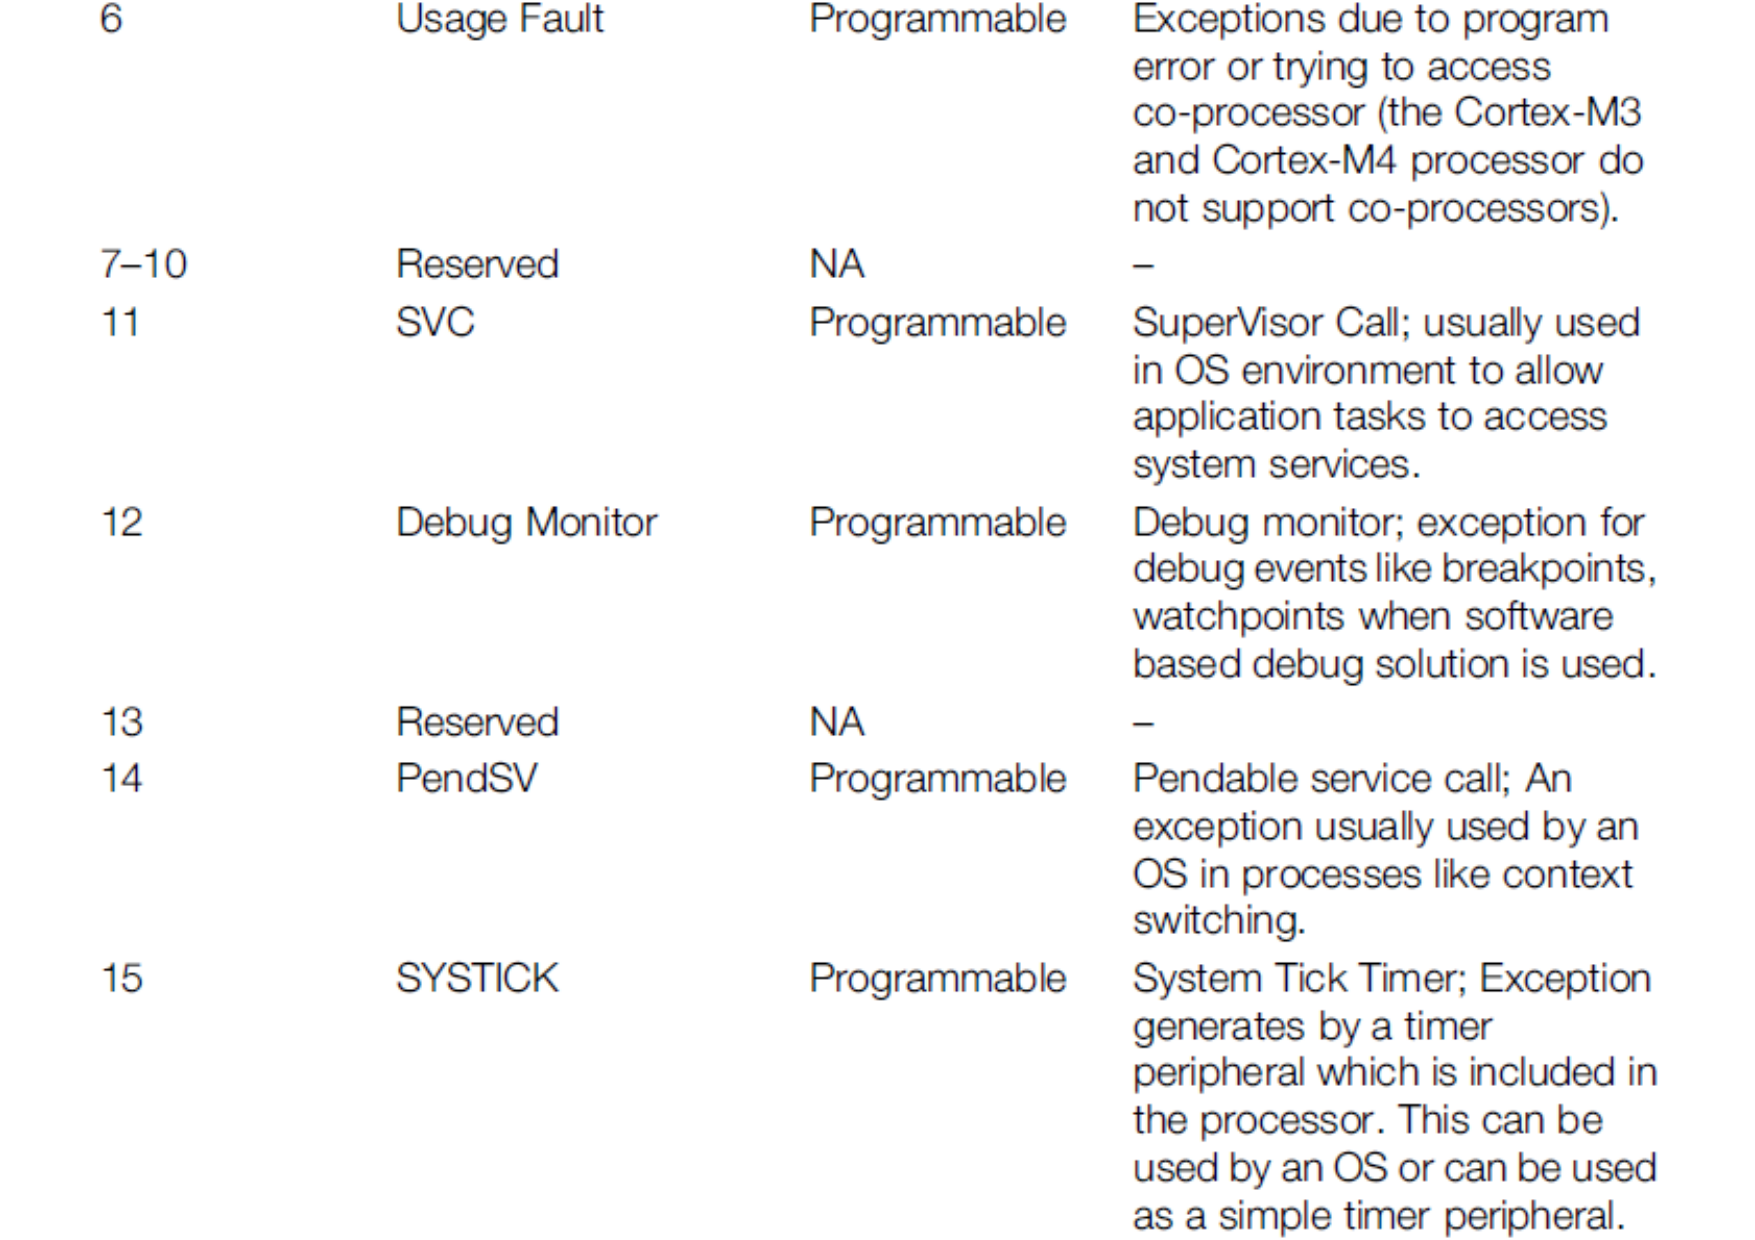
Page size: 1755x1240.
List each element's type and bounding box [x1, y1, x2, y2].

picture [88, 0, 1666, 1240]
